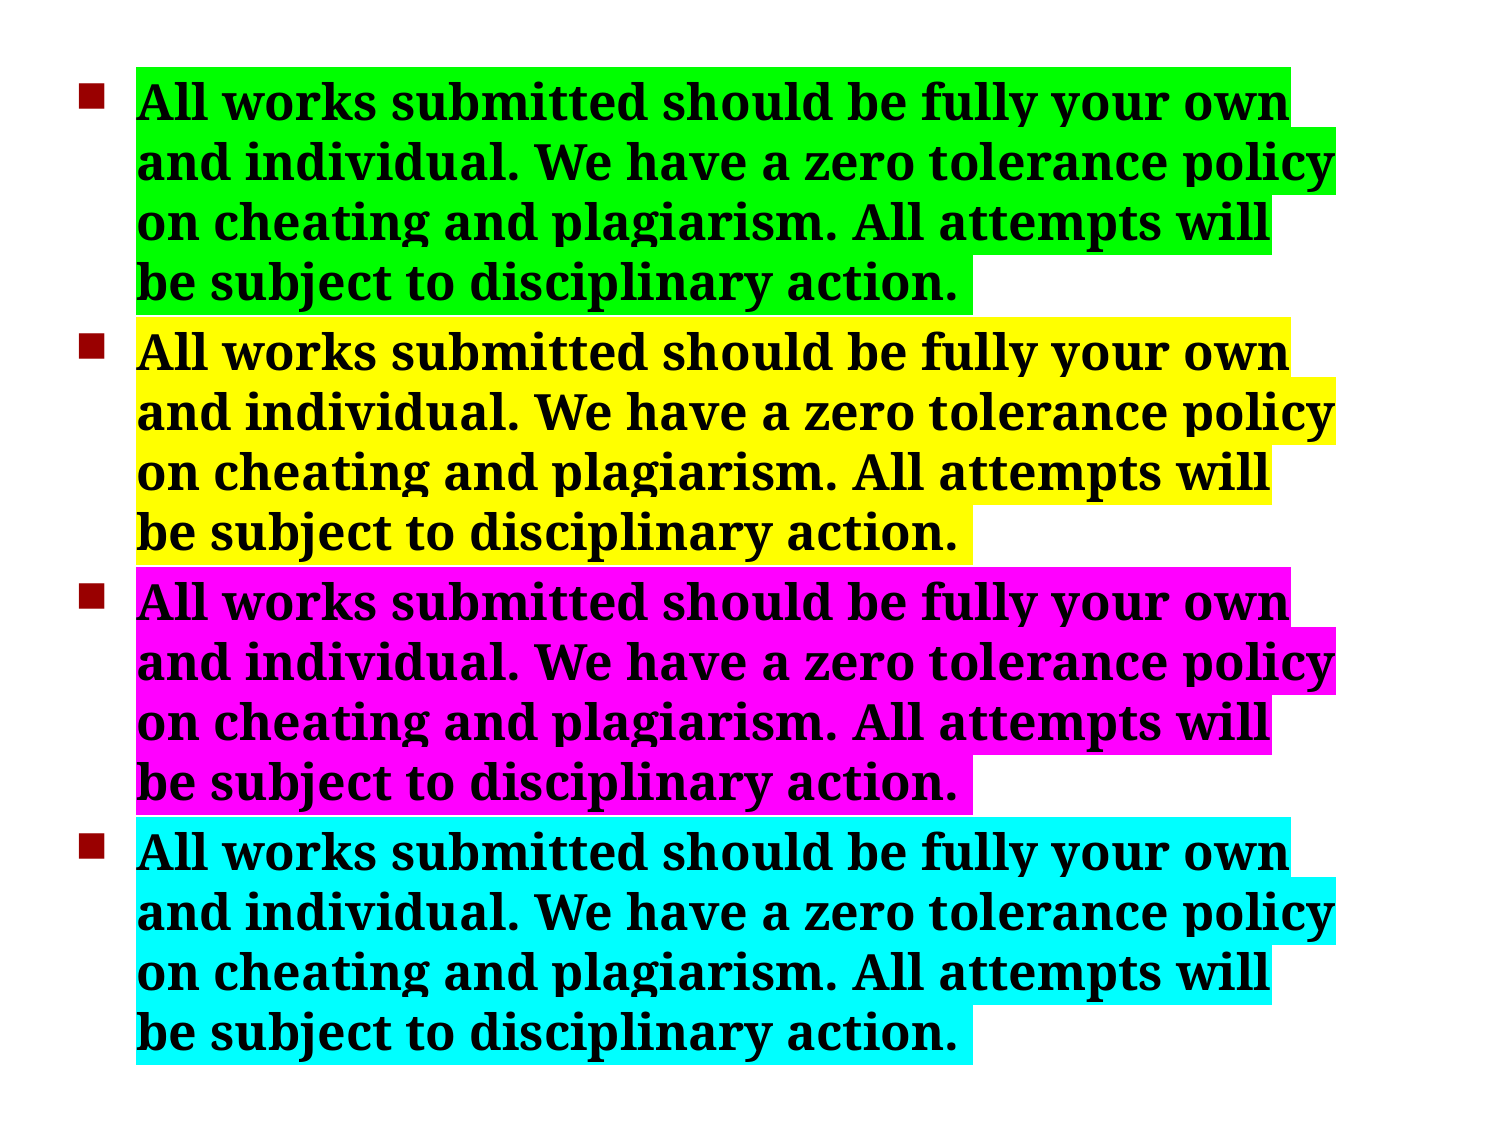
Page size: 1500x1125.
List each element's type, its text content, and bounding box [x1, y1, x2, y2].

list All works submitted should be fully your own and individual. We have a zero tolerance policy on cheating and plagiarism. All attempts will be subject to disciplinary action. All works submitted should be fully your own and individual. We have a zero tolerance policy on cheating and plagiarism. All attempts will be subject to disciplinary action. All works submitted should be fully your own and individual. We have a zero tolerance policy on cheating and plagiarism. All attempts will be subject to disciplinary action. All works submitted should be fully your own and individual. We have a zero tolerance policy on cheating and plagiarism. All attempts will be subject to disciplinary action. [64, 62, 1361, 1040]
